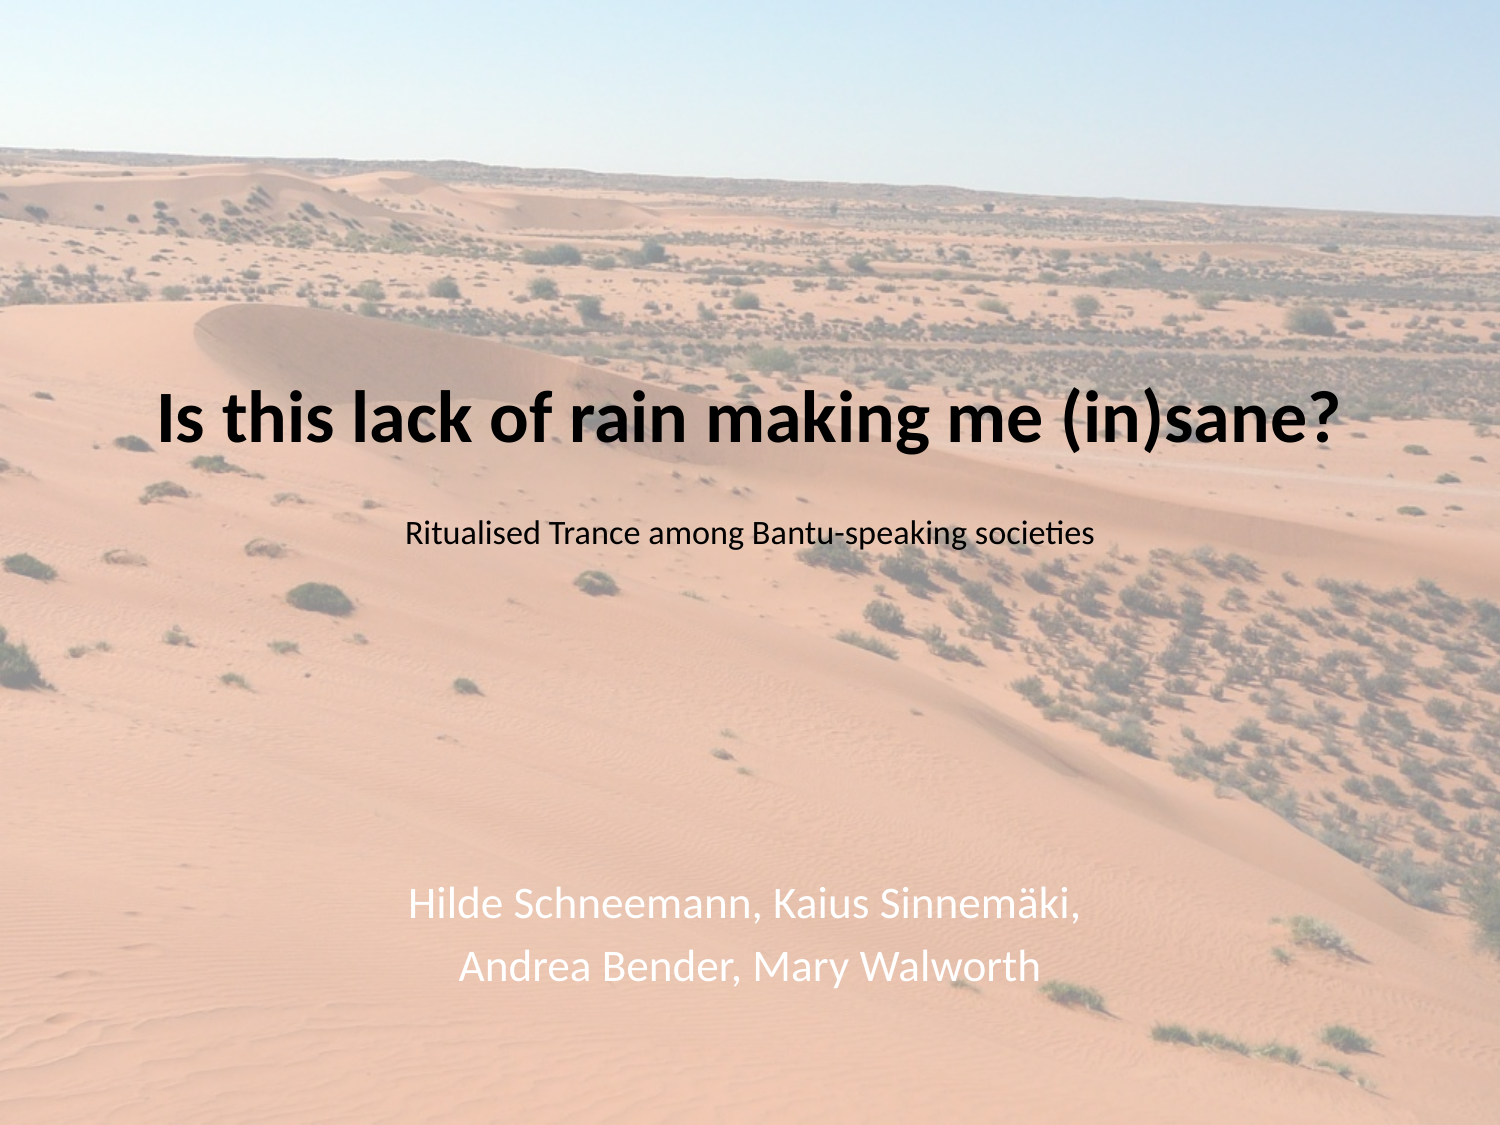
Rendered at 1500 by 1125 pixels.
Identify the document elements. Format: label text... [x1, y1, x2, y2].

subtitle Hilde Schneemann, Kaius Sinnemäki, Andrea Bender, Mary Walworth [225, 738, 1275, 1000]
title Is this lack of rain making me (in)sane? Ritualised Trance among Bantu-speaking societies [112, 349, 1388, 571]
